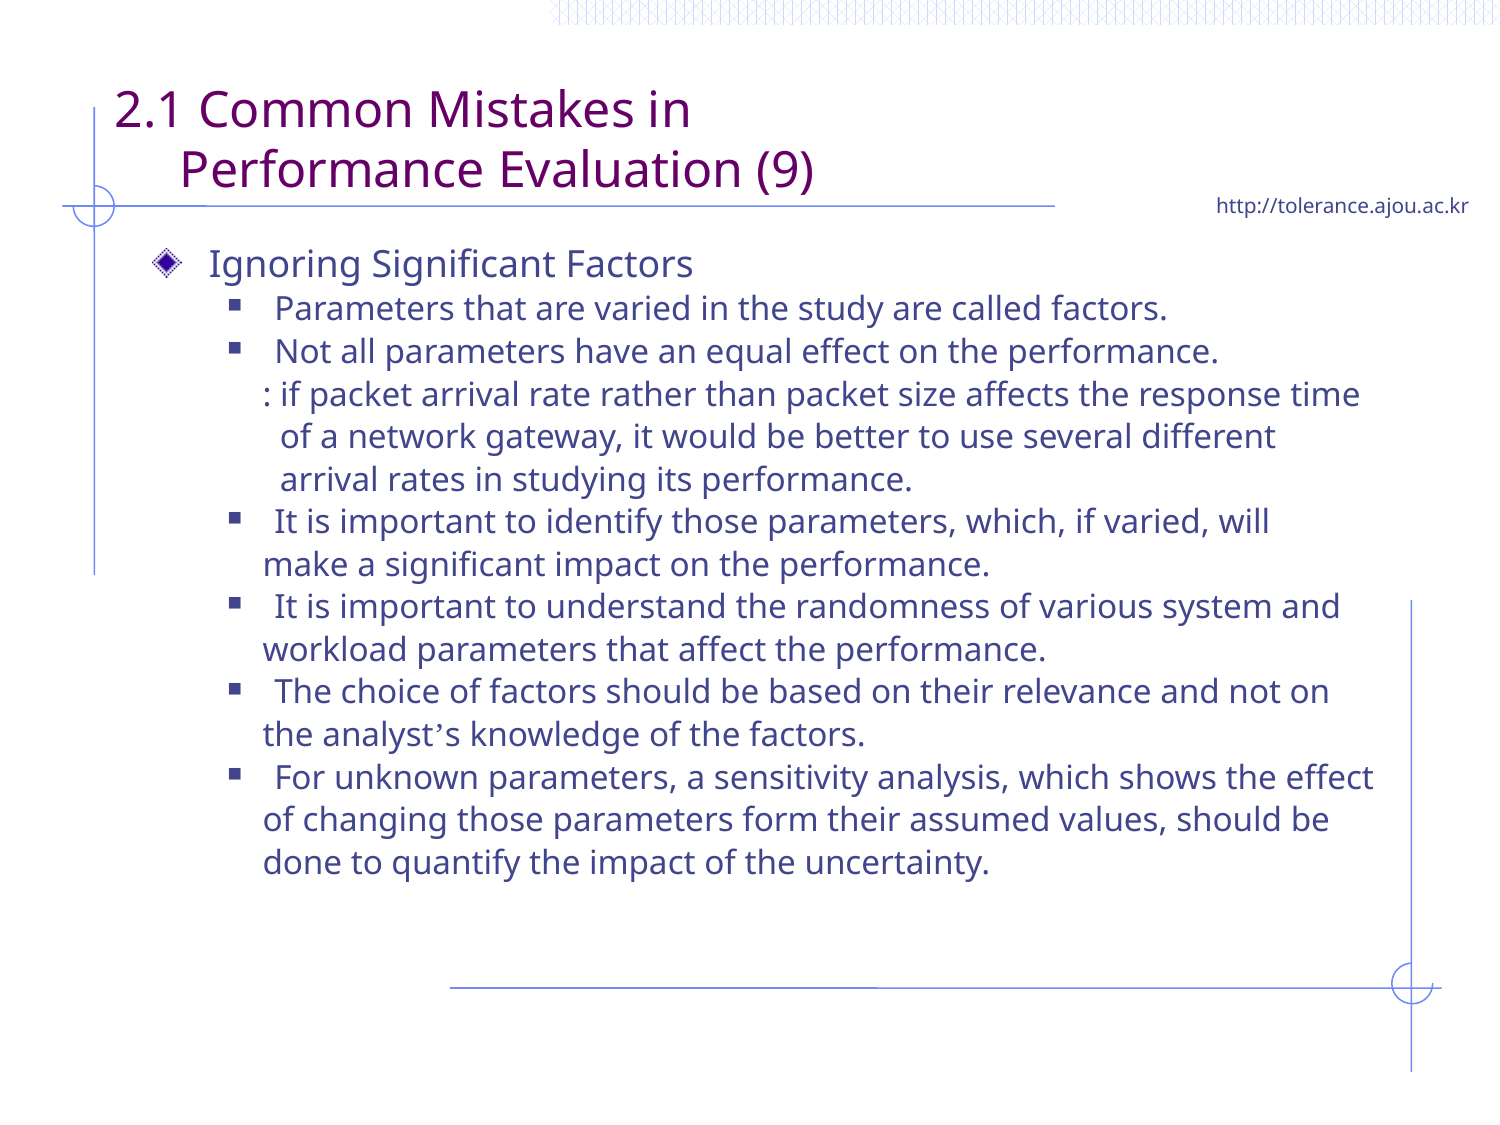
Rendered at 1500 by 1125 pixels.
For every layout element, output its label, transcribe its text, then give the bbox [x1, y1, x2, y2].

picture [152, 248, 182, 278]
title 2.1 Common Mistakes in Performance Evaluation (9) [99, 54, 1176, 205]
list Ignoring Significant Factors Parameters that are varied in the study are called factors. Not all parameters have an equal effect on the performance. : if packet arrival rate rather than packet size affects the response time of a network gateway, it would be better to use several different arrival rates in studying its performance. It is important to identify those parameters, which, if varied, will make a significant impact on the performance. It is important to understand the randomness of various system and workload parameters that affect the performance. The choice of factors should be based on their relevance and not on the analyst’s knowledge of the factors. For unknown parameters, a sensitivity analysis, which shows the effect of changing those parameters form their assumed values, should be done to quantify the impact of the uncertainty. [137, 237, 1413, 988]
